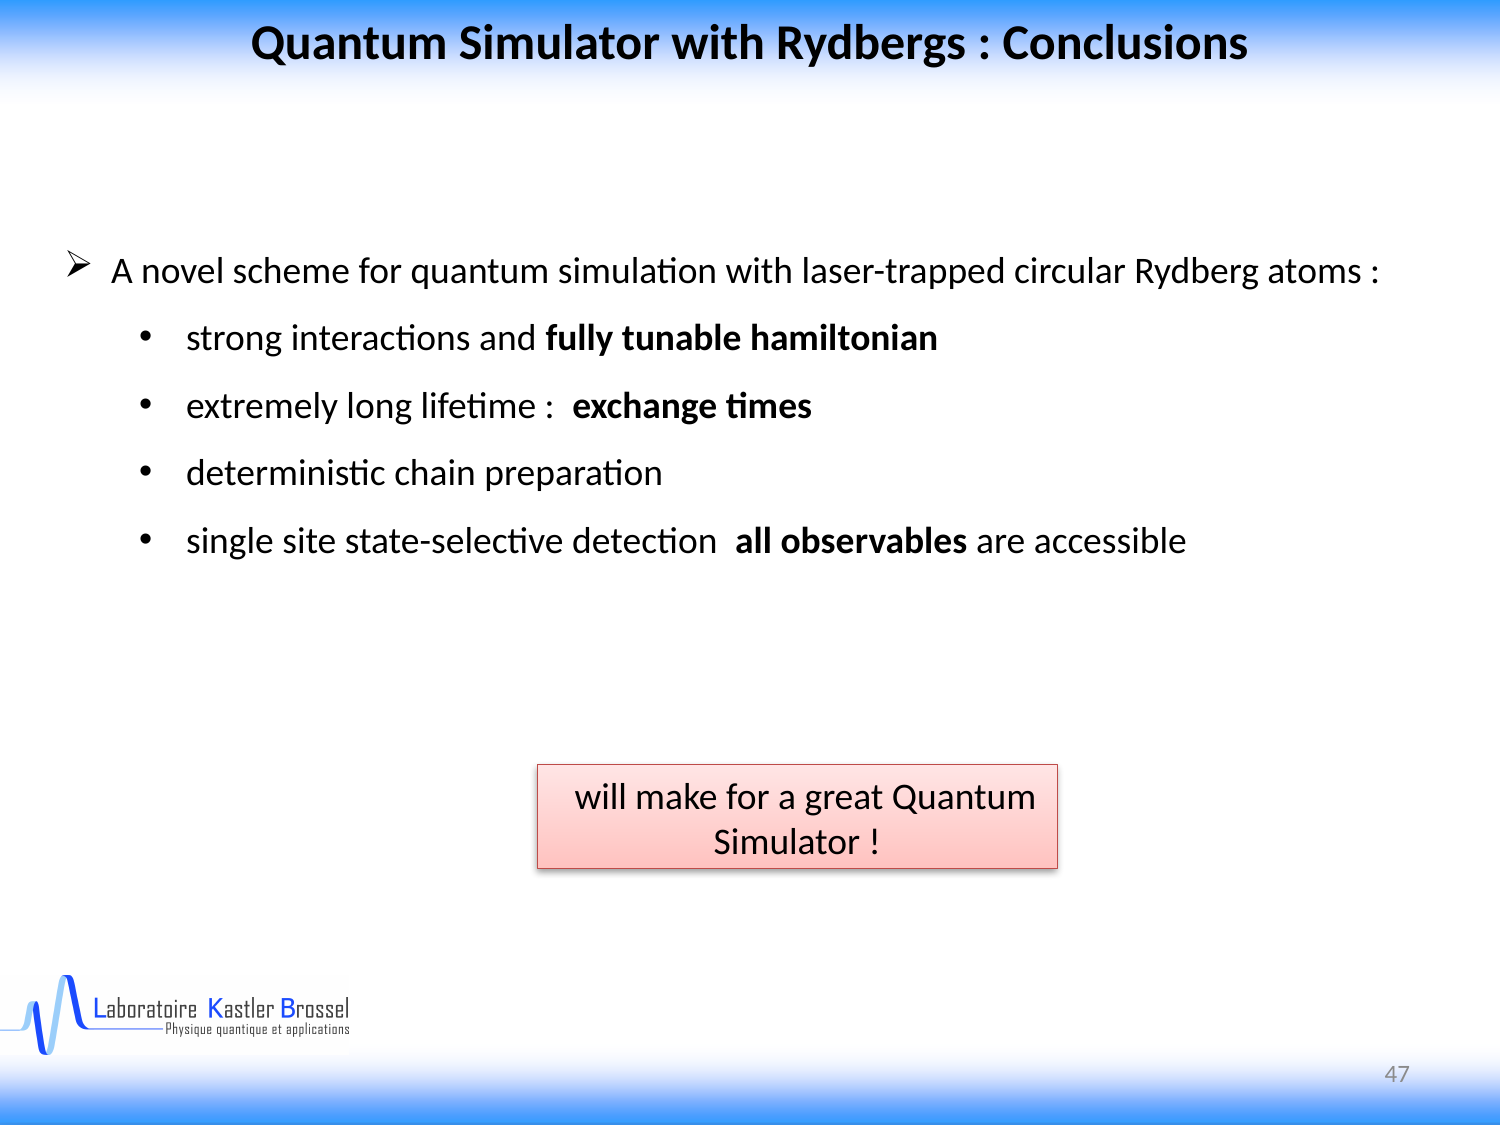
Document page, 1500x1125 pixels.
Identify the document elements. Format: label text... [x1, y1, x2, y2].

title Quantum Simulator with Rydbergs : Conclusions [0, 0, 1500, 79]
slide_number 47 [1074, 1042, 1425, 1103]
picture [0, 79, 1500, 1125]
